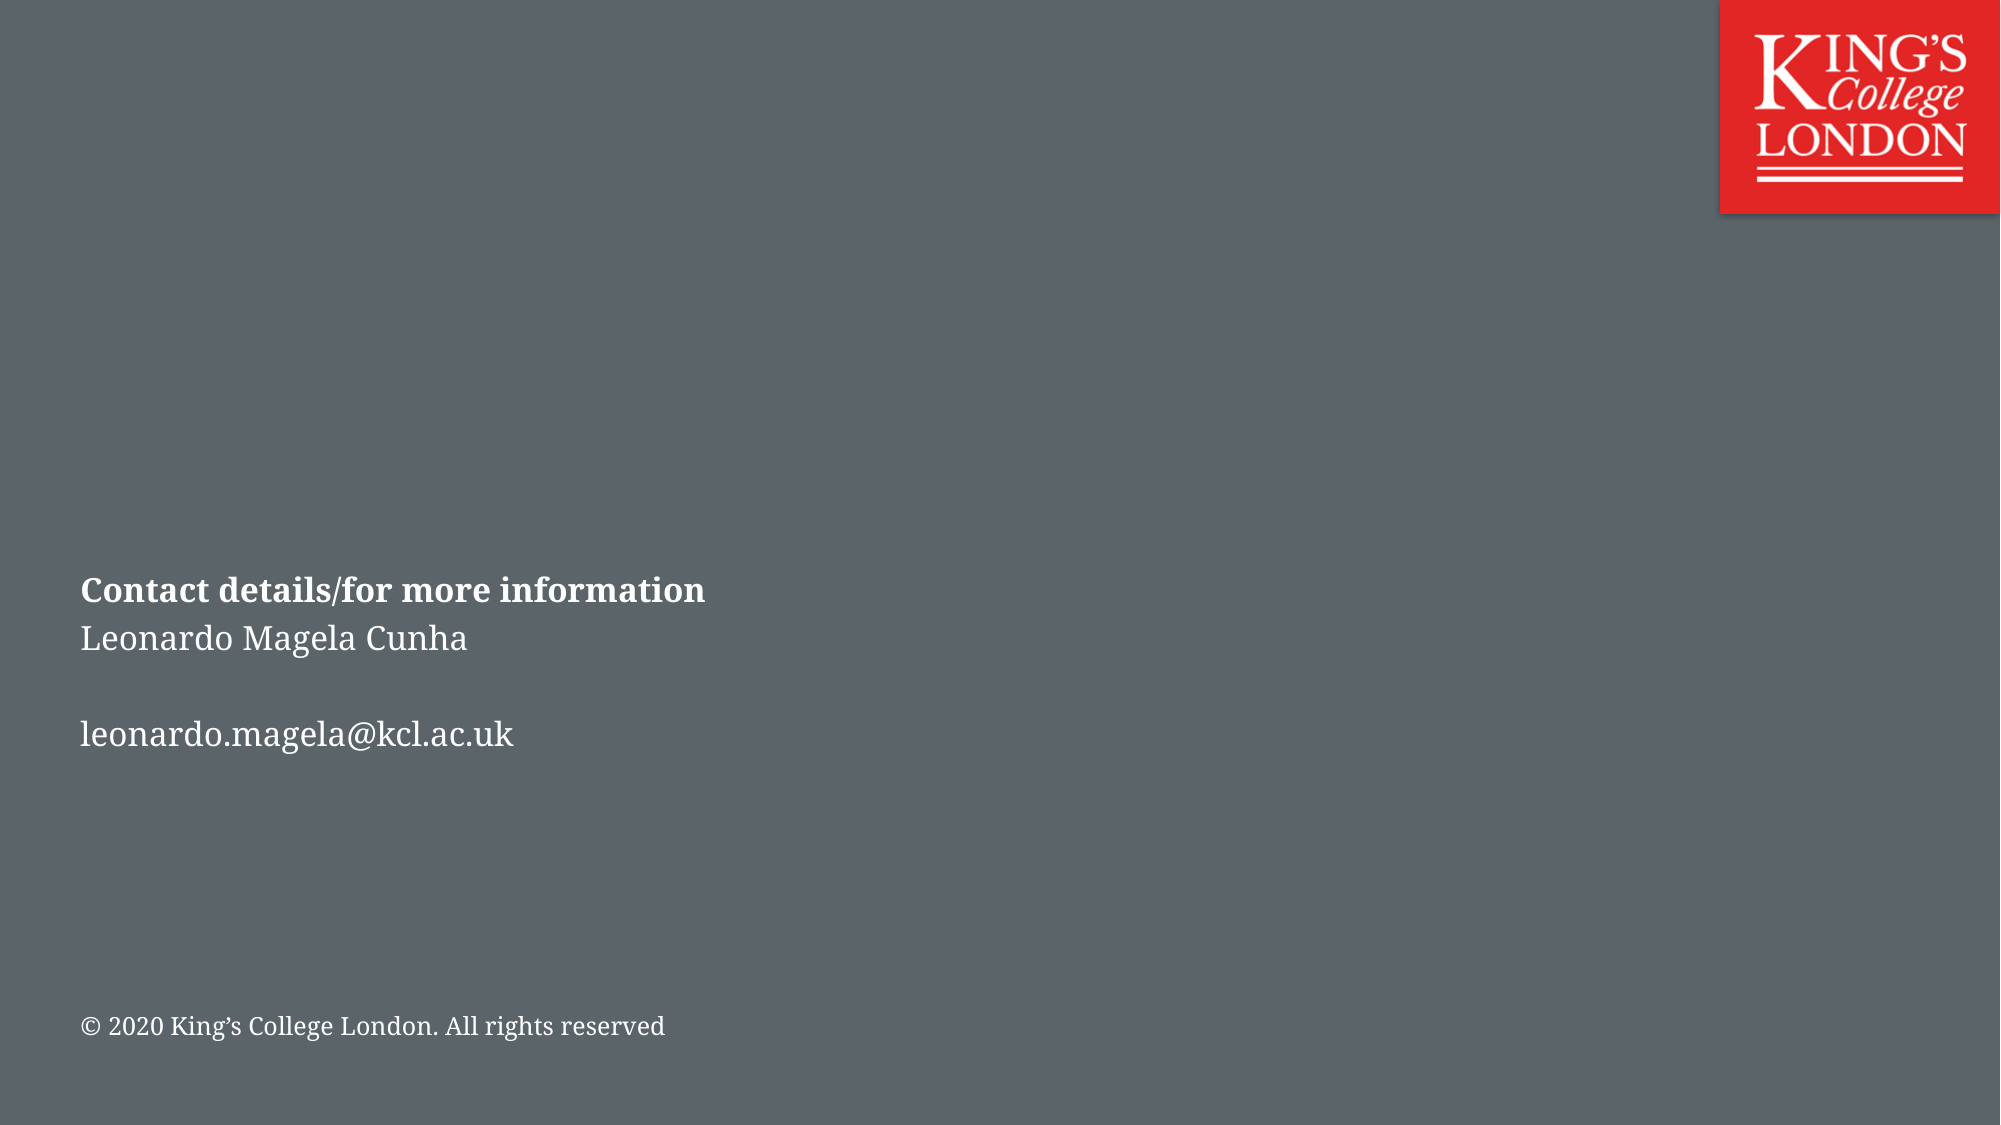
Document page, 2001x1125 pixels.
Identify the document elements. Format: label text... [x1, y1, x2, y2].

list © 2020 King’s College London. All rights reserved [80, 1004, 1923, 1067]
list Contact details/for more information Leonardo Magela Cunha leonardo.magela@kcl.ac.uk [80, 561, 1923, 975]
picture [1720, 0, 2000, 214]
